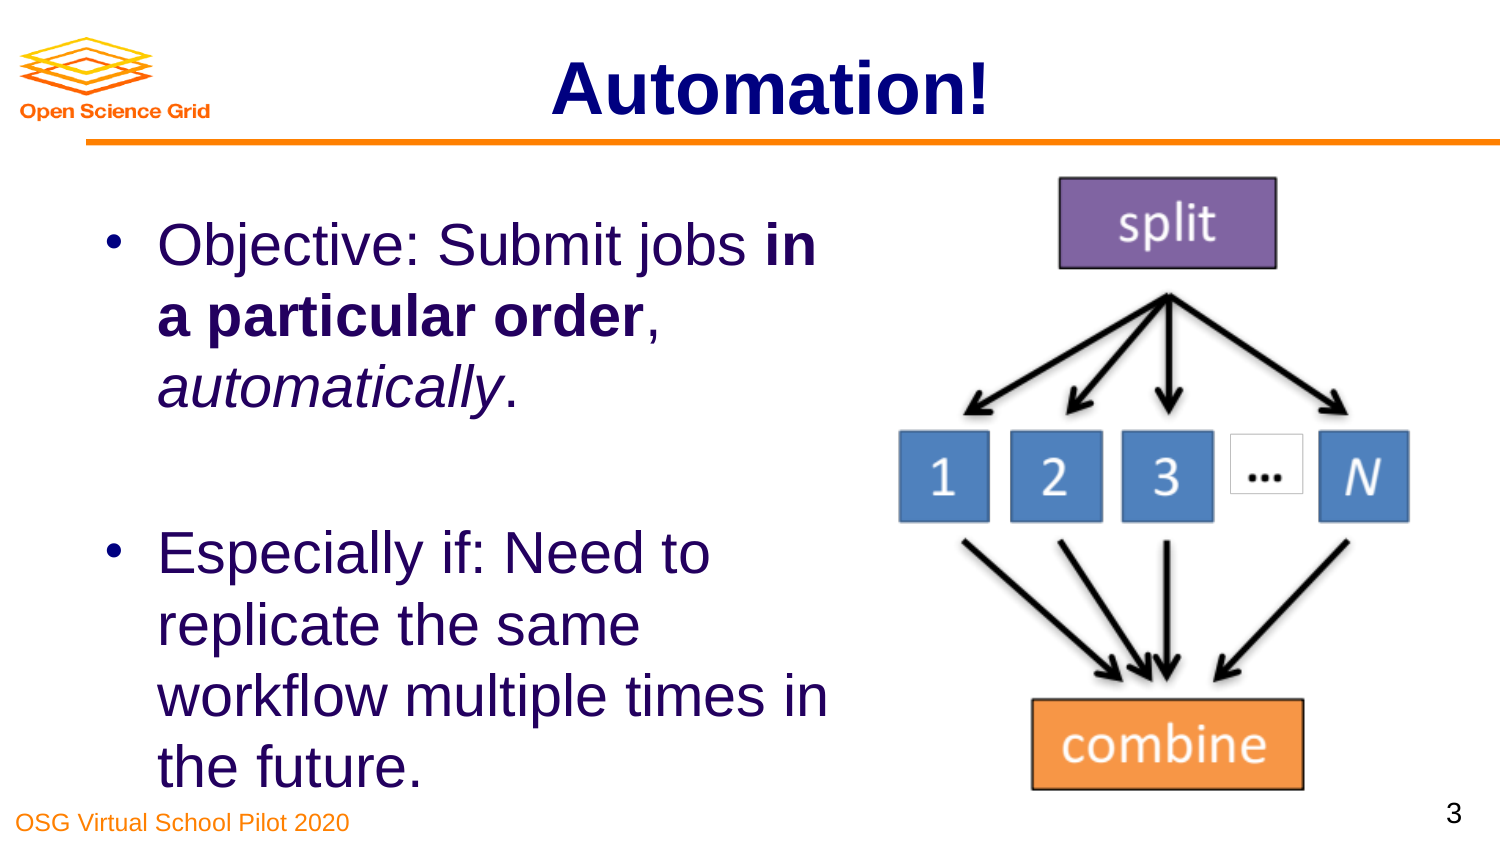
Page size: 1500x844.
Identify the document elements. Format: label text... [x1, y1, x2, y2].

list Objective: Submit jobs in a particular order, automatically. Especially if: Need to replicate the same workflow multiple times in the future. [88, 198, 858, 813]
picture [0, 20, 201, 134]
picture [891, 168, 1415, 814]
title Automation! [201, 14, 1342, 155]
slide_number 3 [1431, 787, 1500, 844]
